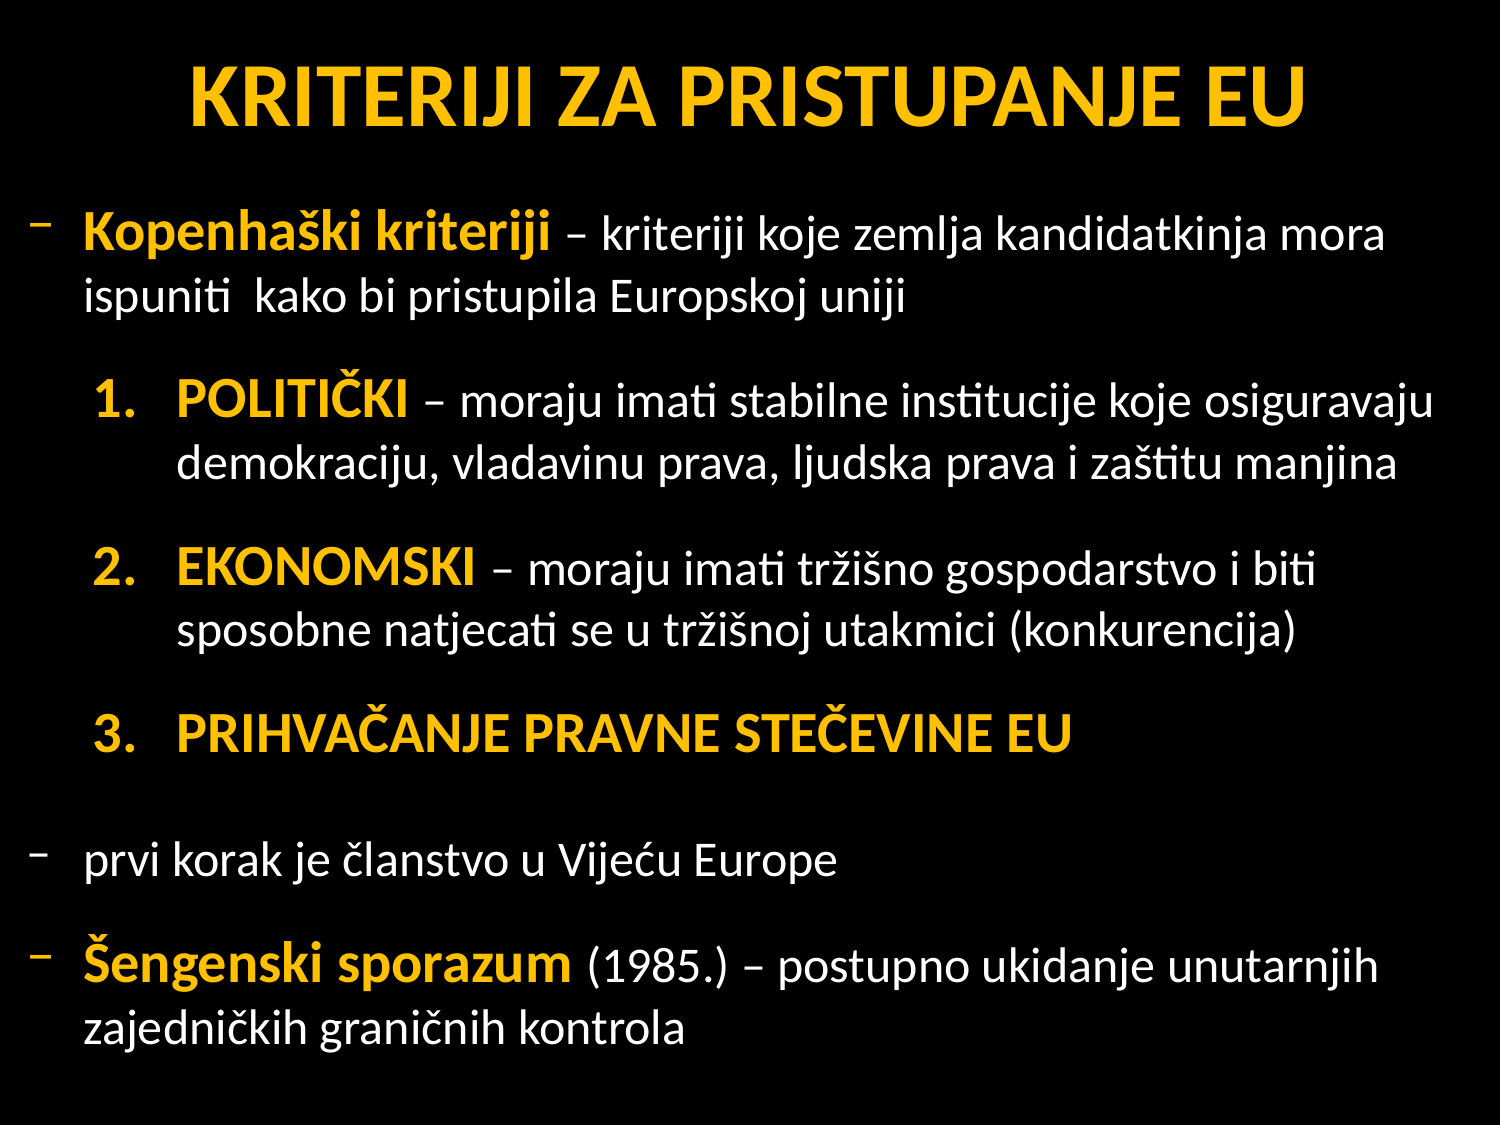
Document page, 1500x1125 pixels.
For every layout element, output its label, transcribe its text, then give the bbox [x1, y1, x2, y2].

list Kopenhaški kriteriji – kriteriji koje zemlja kandidatkinja mora ispuniti kako bi pristupila Europskoj uniji POLITIČKI – moraju imati stabilne institucije koje osiguravaju demokraciju, vladavinu prava, ljudska prava i zaštitu manjina EKONOMSKI – moraju imati tržišno gospodarstvo i biti sposobne natjecati se u tržišnoj utakmici (konkurencija) PRIHVAČANJE PRAVNE STEČEVINE EU prvi korak je članstvo u Vijeću Europe Šengenski sporazum (1985.) – postupno ukidanje unutarnjih zajedničkih graničnih kontrola [11, 184, 1483, 1106]
title KRITERIJI ZA PRISTUPANJE EU [0, 0, 1500, 183]
